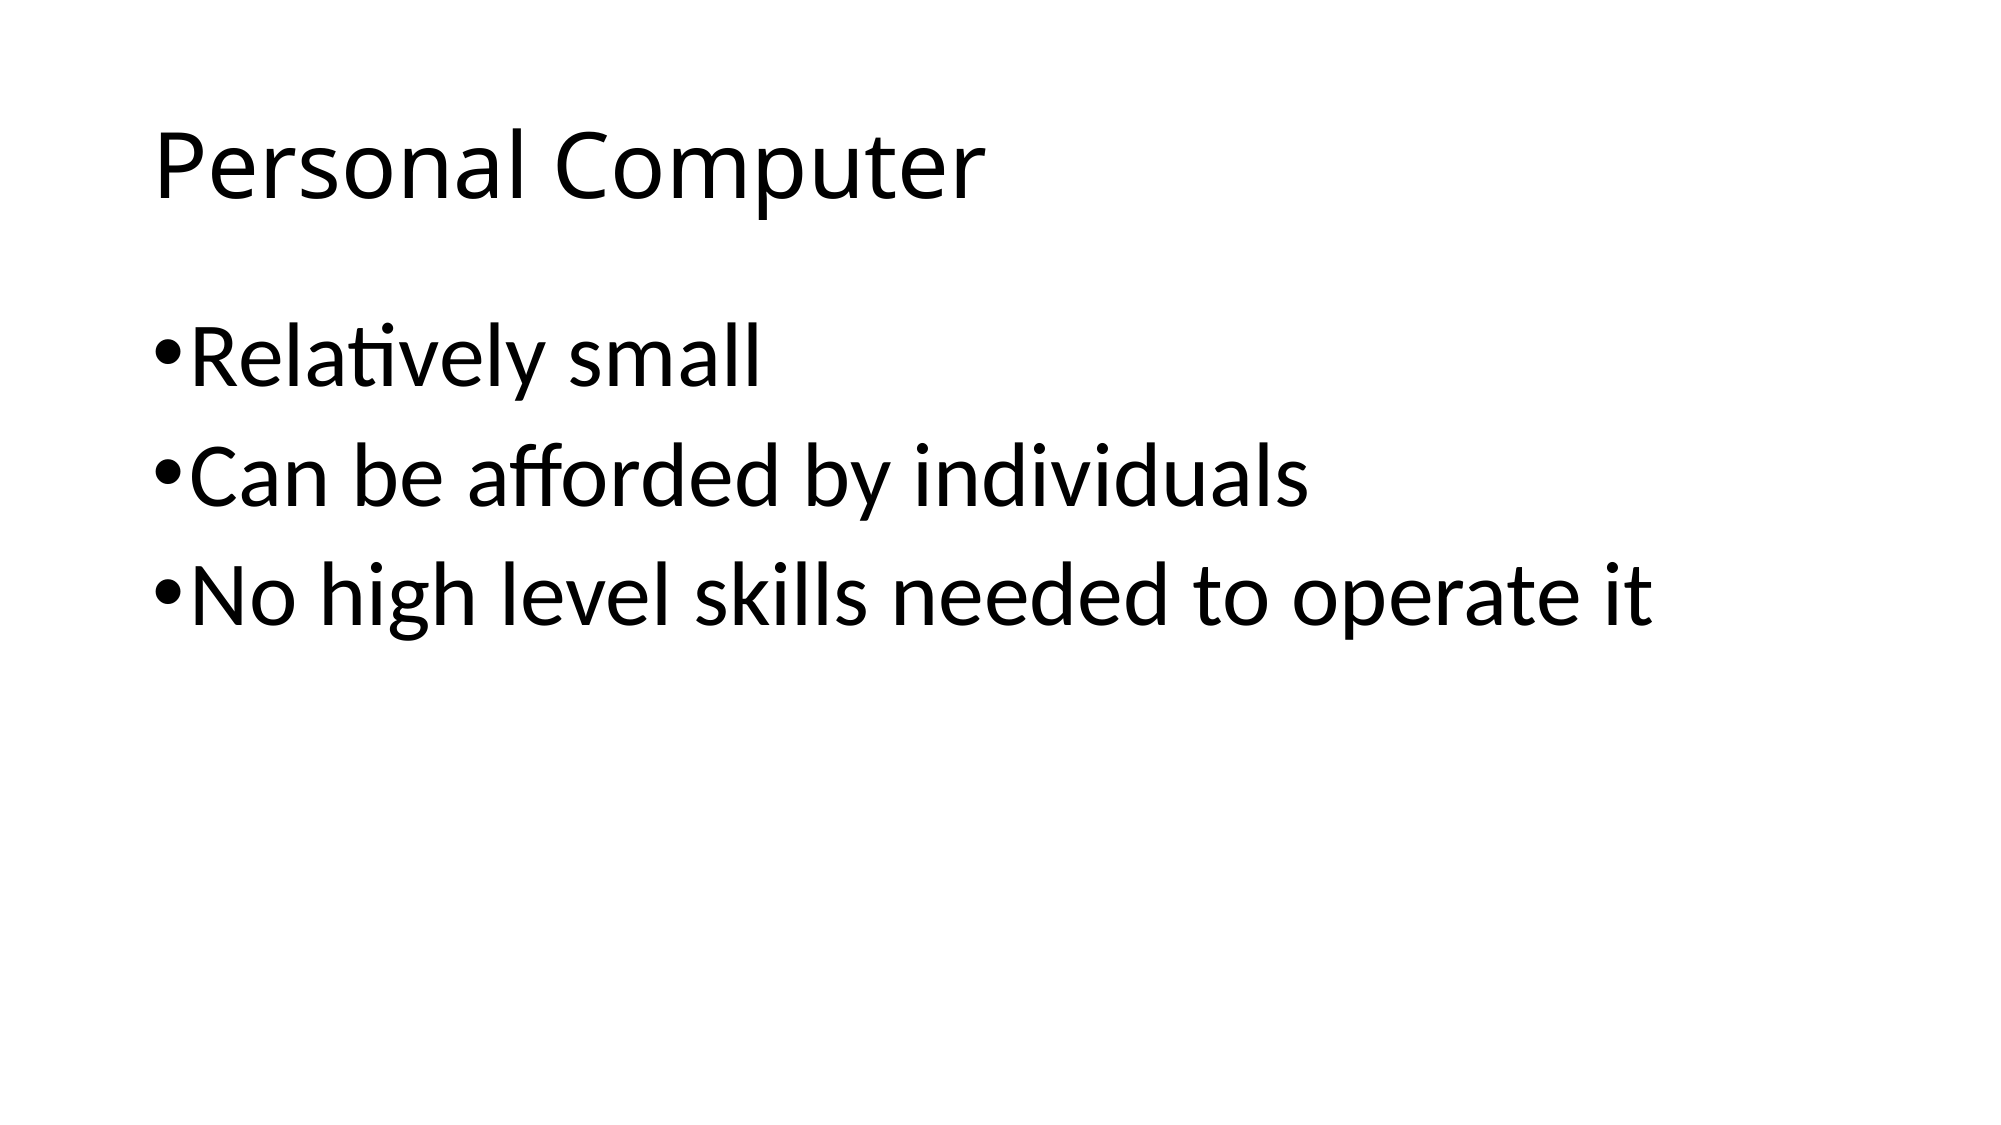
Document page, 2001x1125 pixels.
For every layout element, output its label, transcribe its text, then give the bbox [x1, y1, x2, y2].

title Personal Computer [137, 59, 1863, 278]
list Relatively small Can be afforded by individuals No high level skills needed to operate it [137, 299, 1863, 1014]
